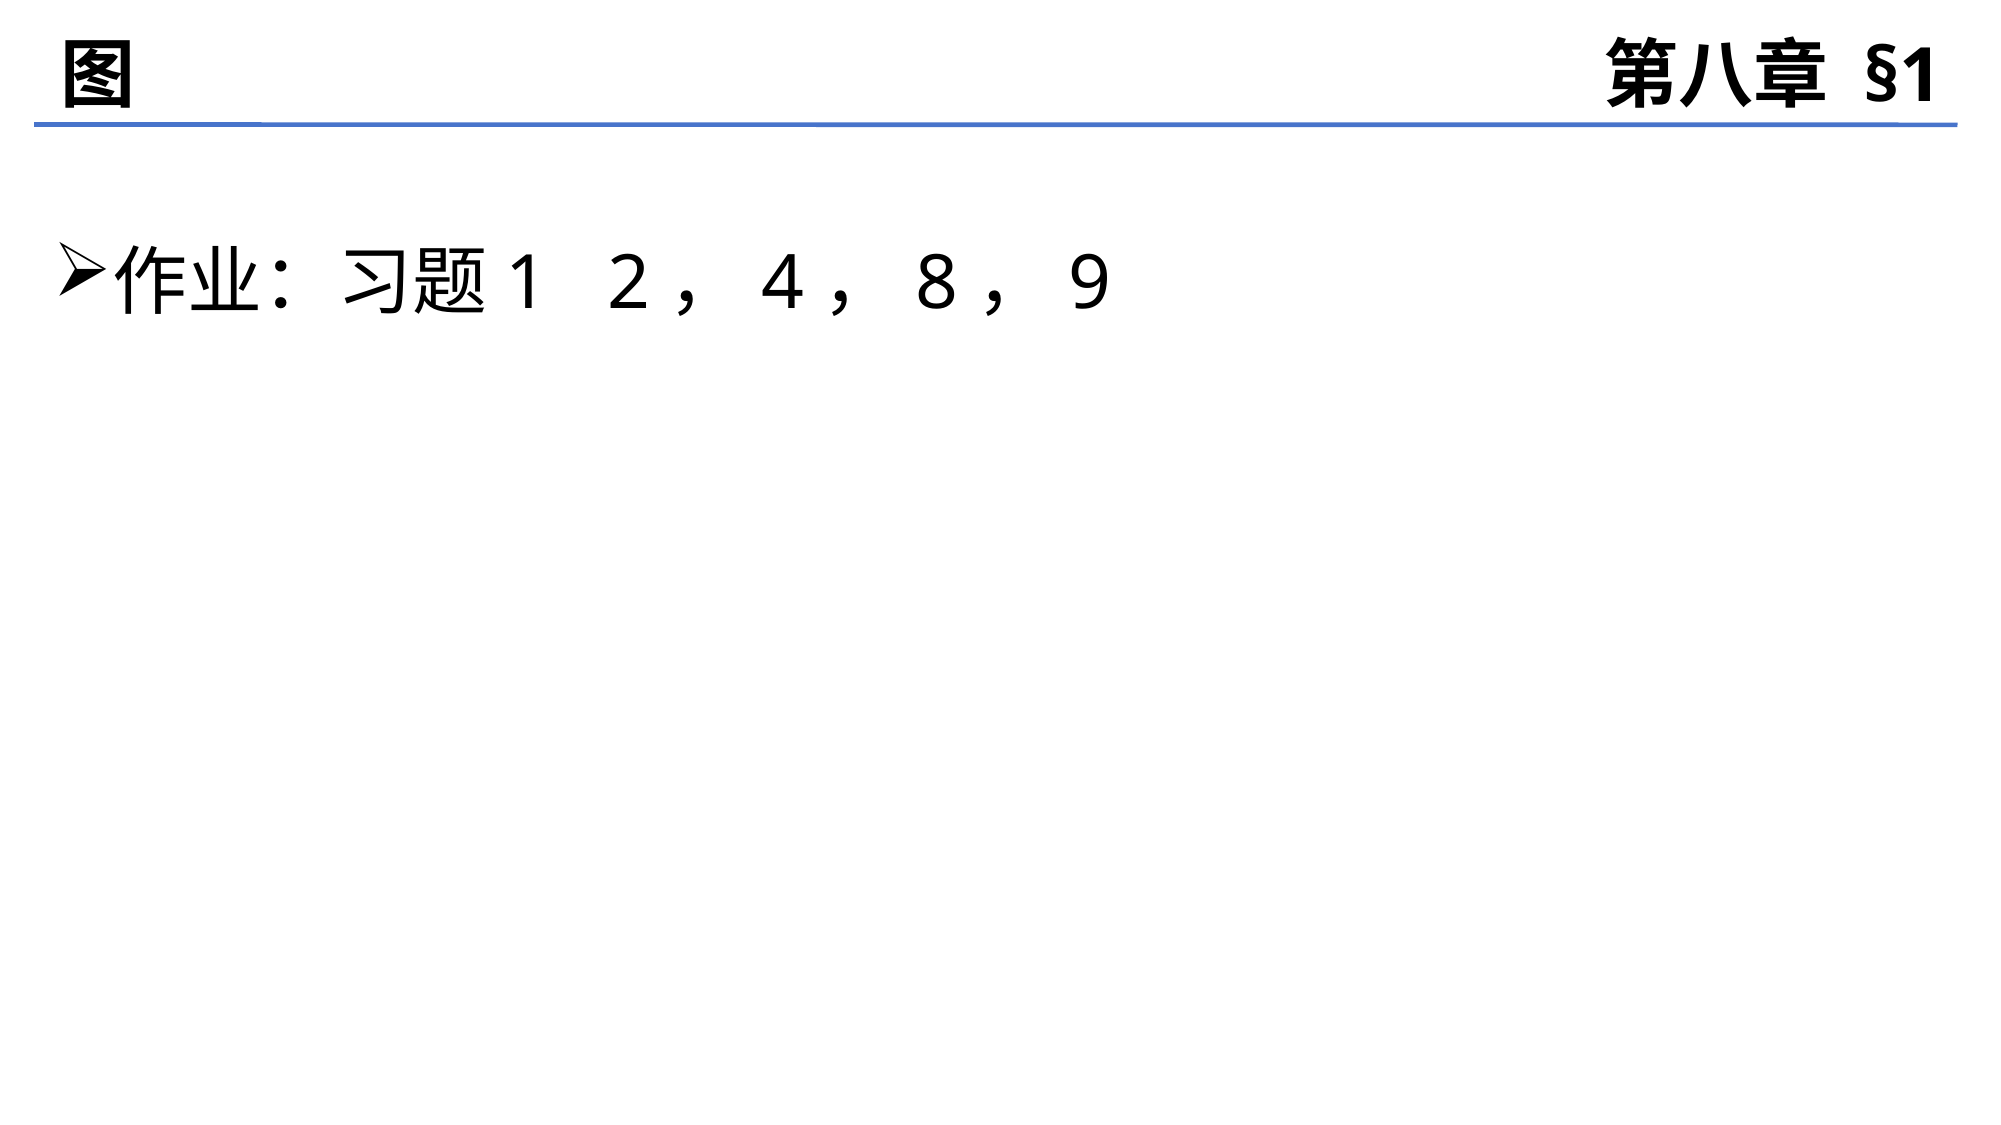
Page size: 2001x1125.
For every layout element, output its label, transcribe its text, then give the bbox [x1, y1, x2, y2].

text_box 第八章 §1 [1576, 19, 1958, 124]
text_box 作业：习题1 2，4，8，9 [38, 181, 1951, 1065]
text_box 图 [46, 18, 932, 124]
